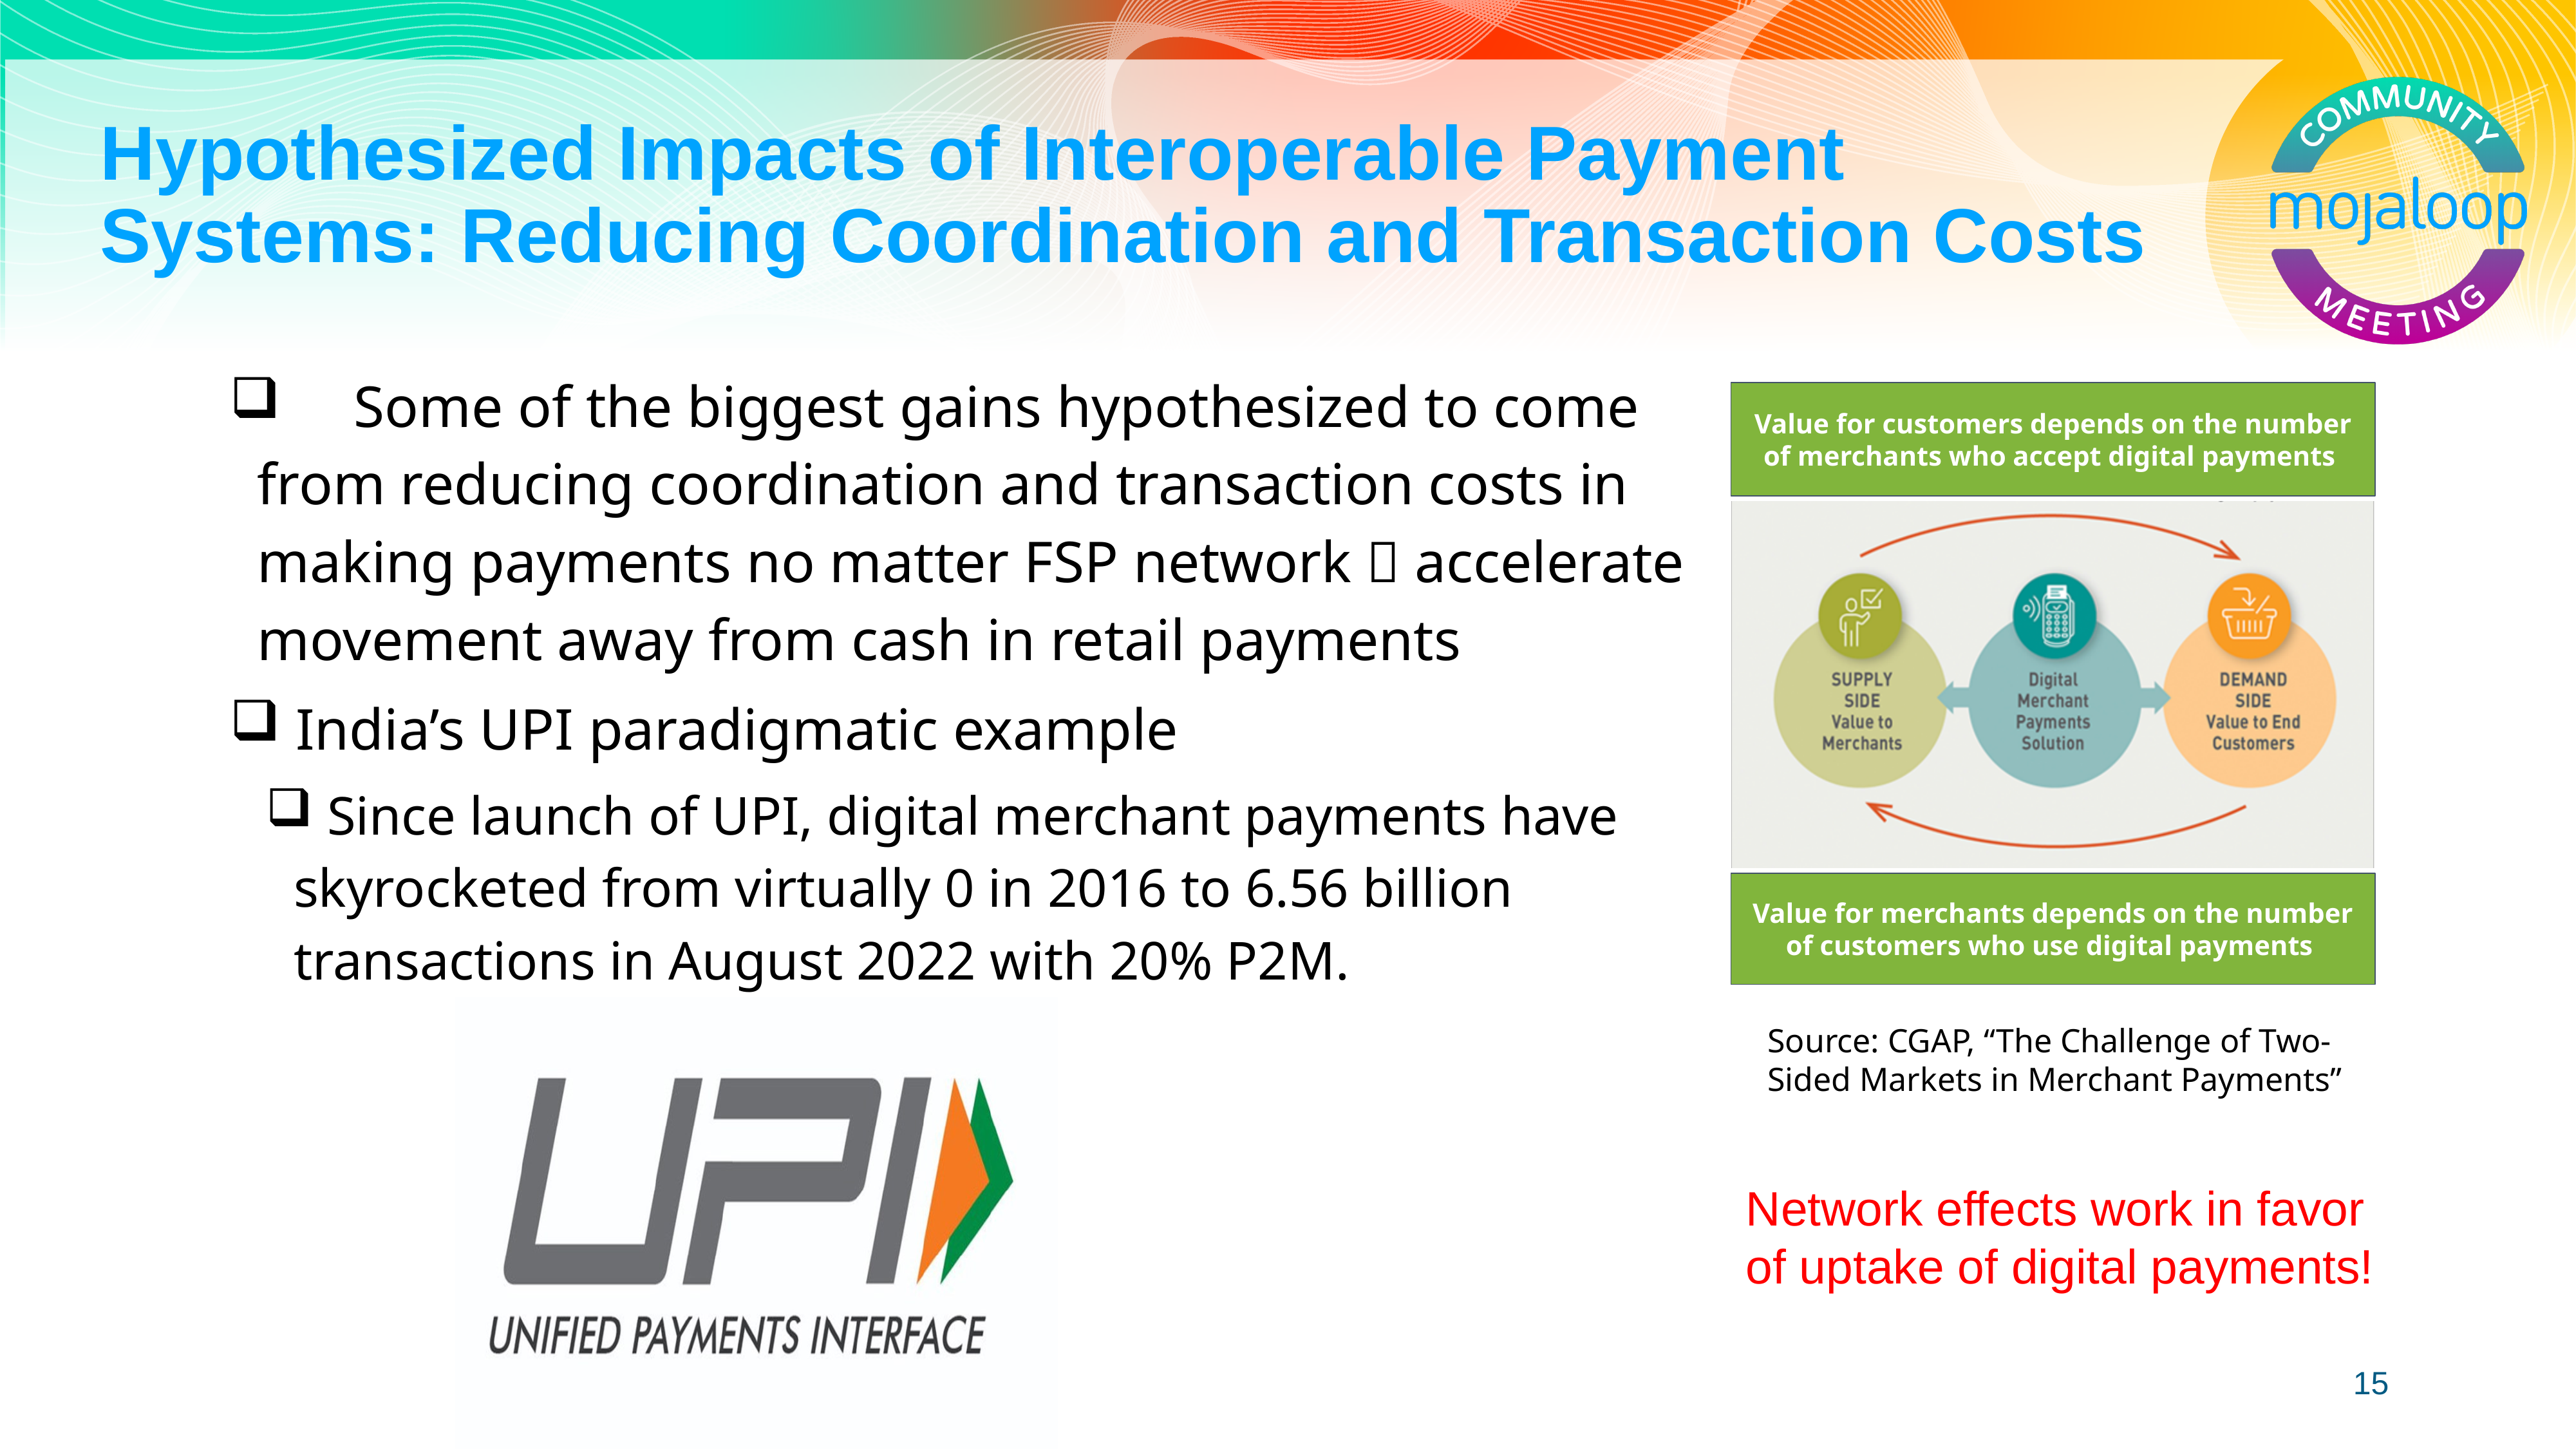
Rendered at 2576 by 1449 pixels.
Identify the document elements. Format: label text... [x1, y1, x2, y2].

text_box Some of the biggest gains hypothesized to come from reducing coordination and transaction costs in making payments no matter FSP network  accelerate movement away from cash in retail payments India’s UPI paradigmatic example Since launch of UPI, digital merchant payments have skyrocketed from virtually 0 in 2016 to 6.56 billion transactions in August 2022 with 20% P2M. [220, 355, 1710, 1094]
text_box Value for merchants depends on the number of customers who use digital payments [1731, 873, 2375, 985]
text_box Value for customers depends on the number of merchants who accept digital payments [1731, 383, 2375, 497]
picture [0, 0, 2576, 1449]
slide_number 15 [1819, 1343, 2399, 1421]
picture [1731, 501, 2375, 868]
text_box Source: CGAP, “The Challenge of Two-Sided Markets in Merchant Payments” [1758, 1015, 2364, 1103]
title Hypothesized Impacts of Interoperable Payment Systems: Reducing Coordination and Transaction Costs [90, 102, 2194, 383]
text_box Network effects work in favor of uptake of digital payments! [1736, 1173, 2425, 1298]
